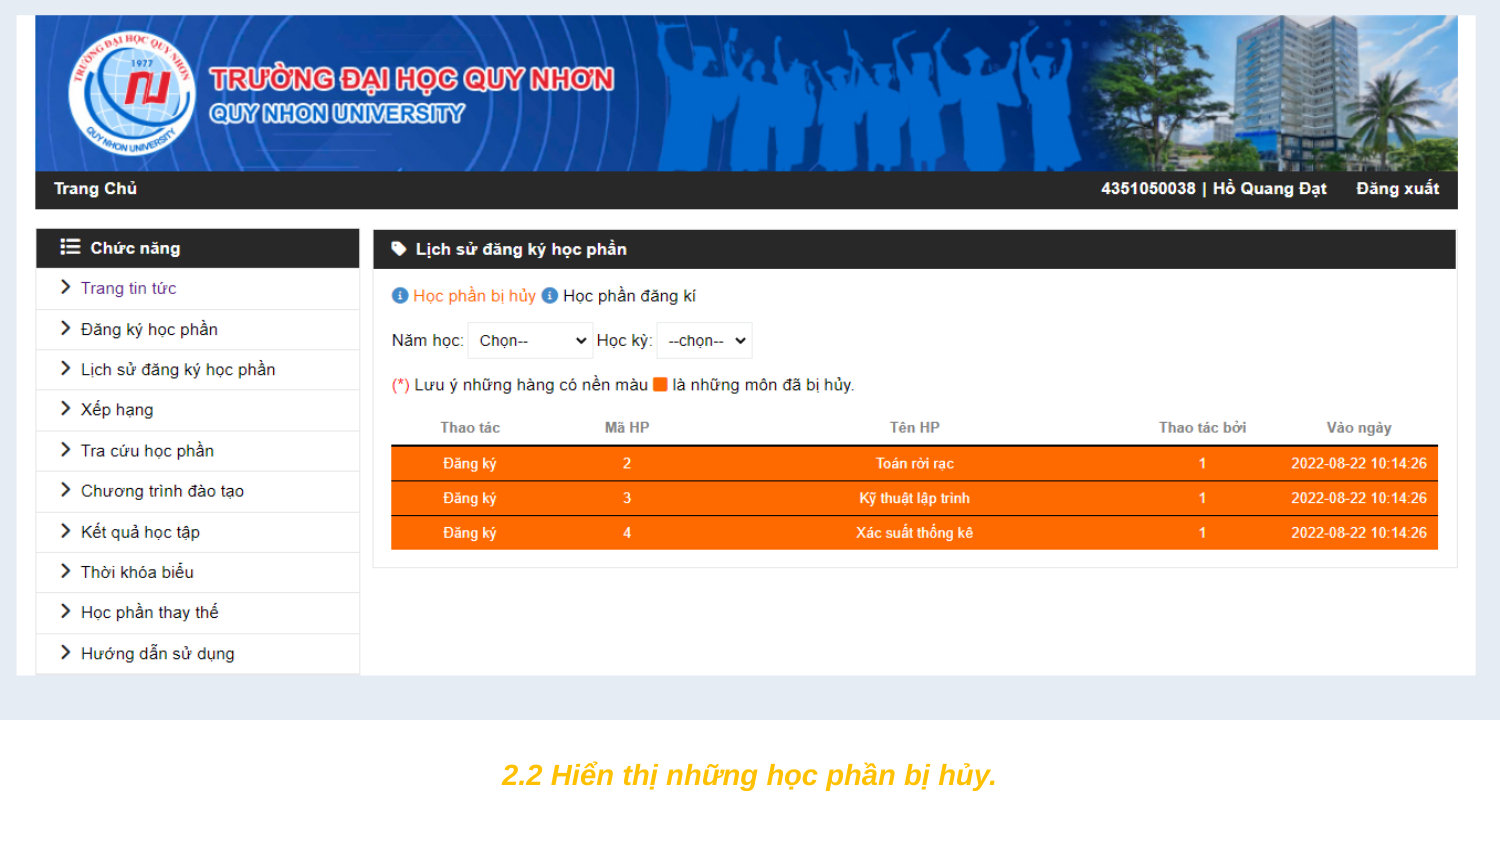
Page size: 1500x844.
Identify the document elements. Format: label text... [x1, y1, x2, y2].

picture [0, 0, 1500, 721]
text_box 2.2 Hiển thị những học phần bị hủy. [0, 748, 1500, 799]
